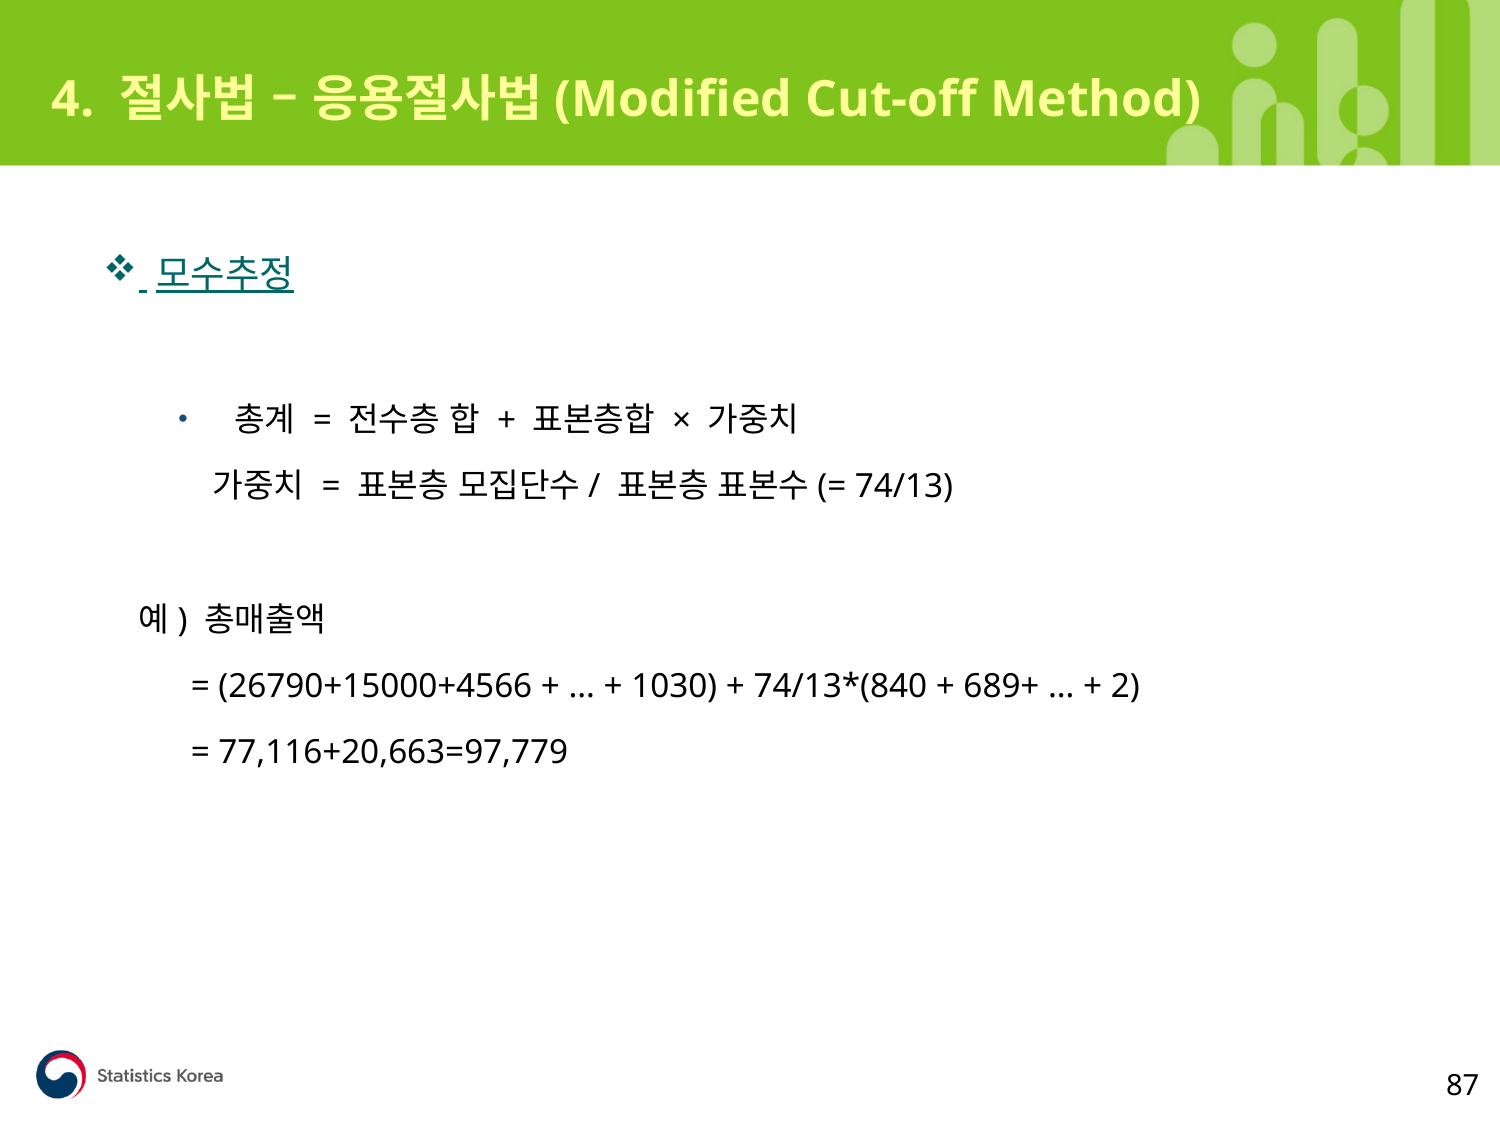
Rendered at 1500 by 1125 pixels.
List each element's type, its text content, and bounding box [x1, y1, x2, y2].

text_box 4. 절사법 – 응용절사법(Modified Cut-off Method) [0, 66, 1500, 127]
picture [0, 0, 1500, 66]
text_box 모수추정 총계 = 전수층 합 + 표본층합 × 가중치 가중치 = 표본층 모집단수/ 표본층 표본수(= 74/13) 예) 총매출액 = (26790+15000+4566 + … + 1030) + 74/13*(840 + 689+ … + 2) = 77,116+20,663=97,779 [88, 219, 1317, 778]
picture [0, 127, 1500, 1125]
